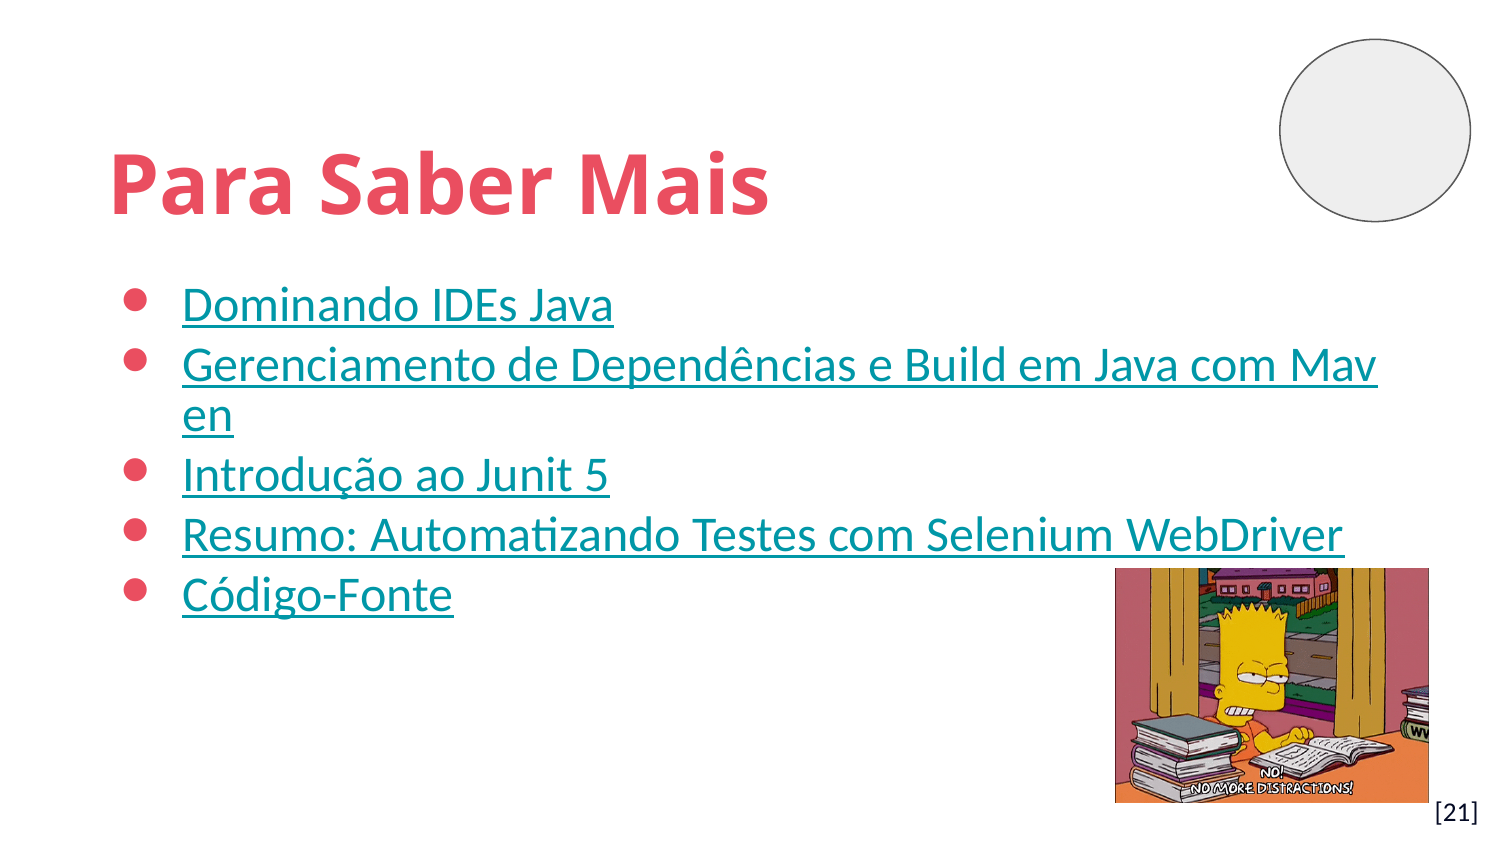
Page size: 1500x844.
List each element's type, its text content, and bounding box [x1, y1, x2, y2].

text_box Para Saber Mais [92, 104, 1408, 229]
text_box [1279, 39, 1471, 222]
slide_number [21] [1403, 779, 1494, 844]
picture [1115, 567, 1429, 804]
text_box Dominando IDEs Java Gerenciamento de Dependências e Build em Java com Maven Introdução ao Junit 5 Resumo: Automatizando Testes com Selenium WebDriver Código-Fonte [92, 229, 1408, 614]
